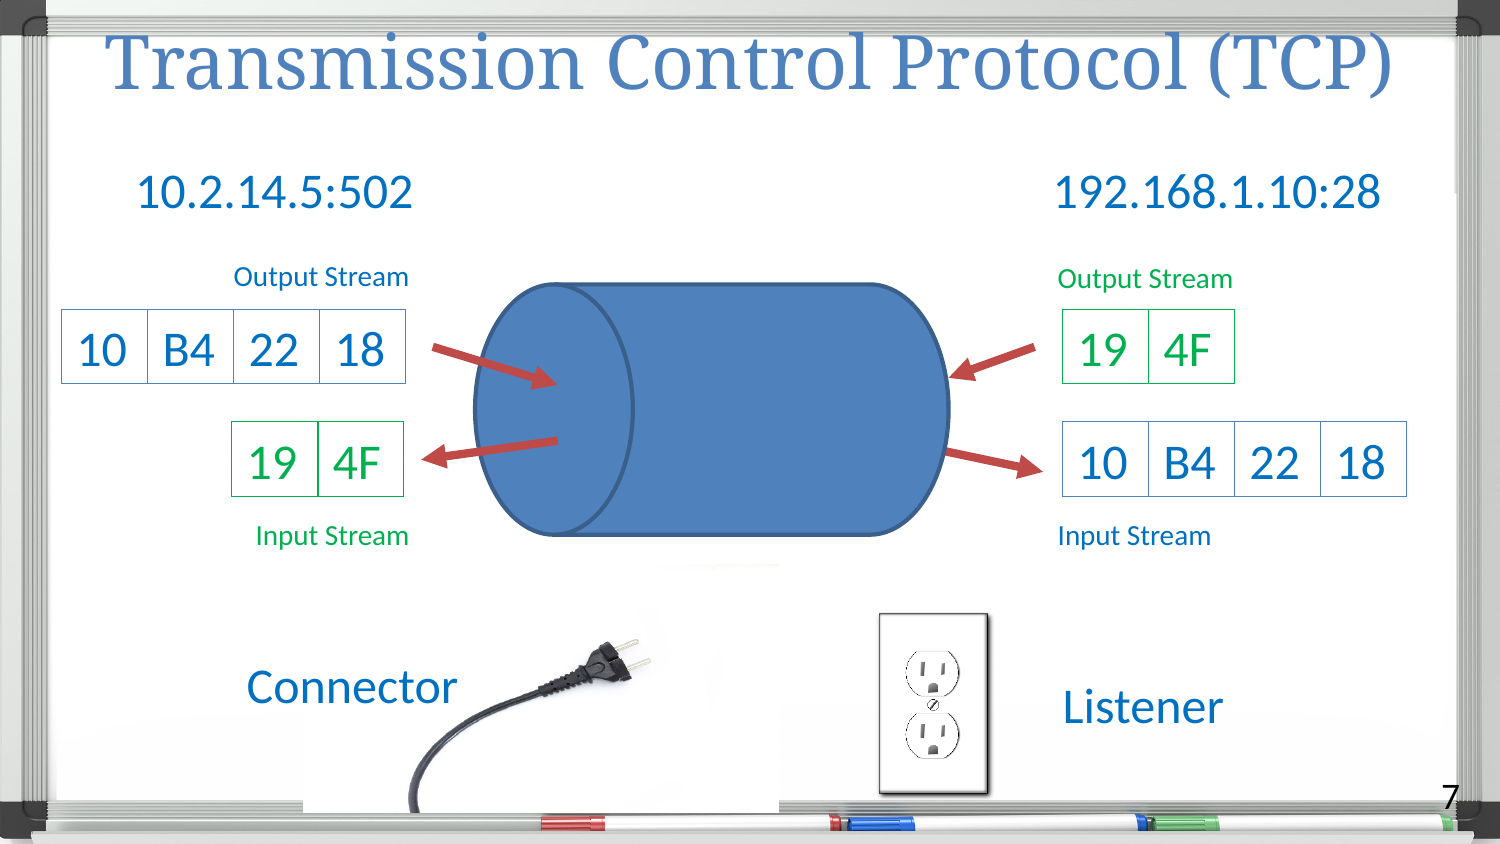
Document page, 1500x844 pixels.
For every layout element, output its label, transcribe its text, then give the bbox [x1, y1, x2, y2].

text_box B4 [147, 309, 233, 384]
title Transmission Control Protocol (TCP) [12, 9, 1488, 110]
text_box 10 [61, 309, 147, 384]
text_box B4 [1148, 421, 1234, 497]
text_box Output Stream [219, 249, 475, 300]
text_box Input Stream [240, 509, 468, 559]
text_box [948, 346, 1035, 379]
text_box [894, 440, 1044, 473]
text_box [472, 282, 951, 537]
text_box 192.168.1.10:28 [1037, 150, 1412, 226]
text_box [420, 440, 559, 460]
text_box 10.2.14.5:502 [120, 150, 433, 226]
text_box 19 [231, 421, 318, 497]
text_box 19 [1062, 309, 1148, 384]
text_box 18 [1320, 421, 1407, 497]
text_box 22 [233, 309, 319, 384]
slide_number 7 [1374, 771, 1475, 817]
text_box Connector [231, 646, 298, 721]
text_box 10 [1062, 421, 1148, 497]
text_box 4F [1148, 309, 1235, 384]
text_box Input Stream [1043, 509, 1299, 559]
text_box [432, 346, 559, 386]
text_box Listener [1047, 665, 1422, 741]
text_box 18 [319, 309, 406, 384]
picture [0, 0, 1500, 844]
text_box Output Stream [1043, 252, 1299, 303]
text_box 22 [1234, 421, 1320, 497]
text_box 4F [318, 421, 404, 497]
